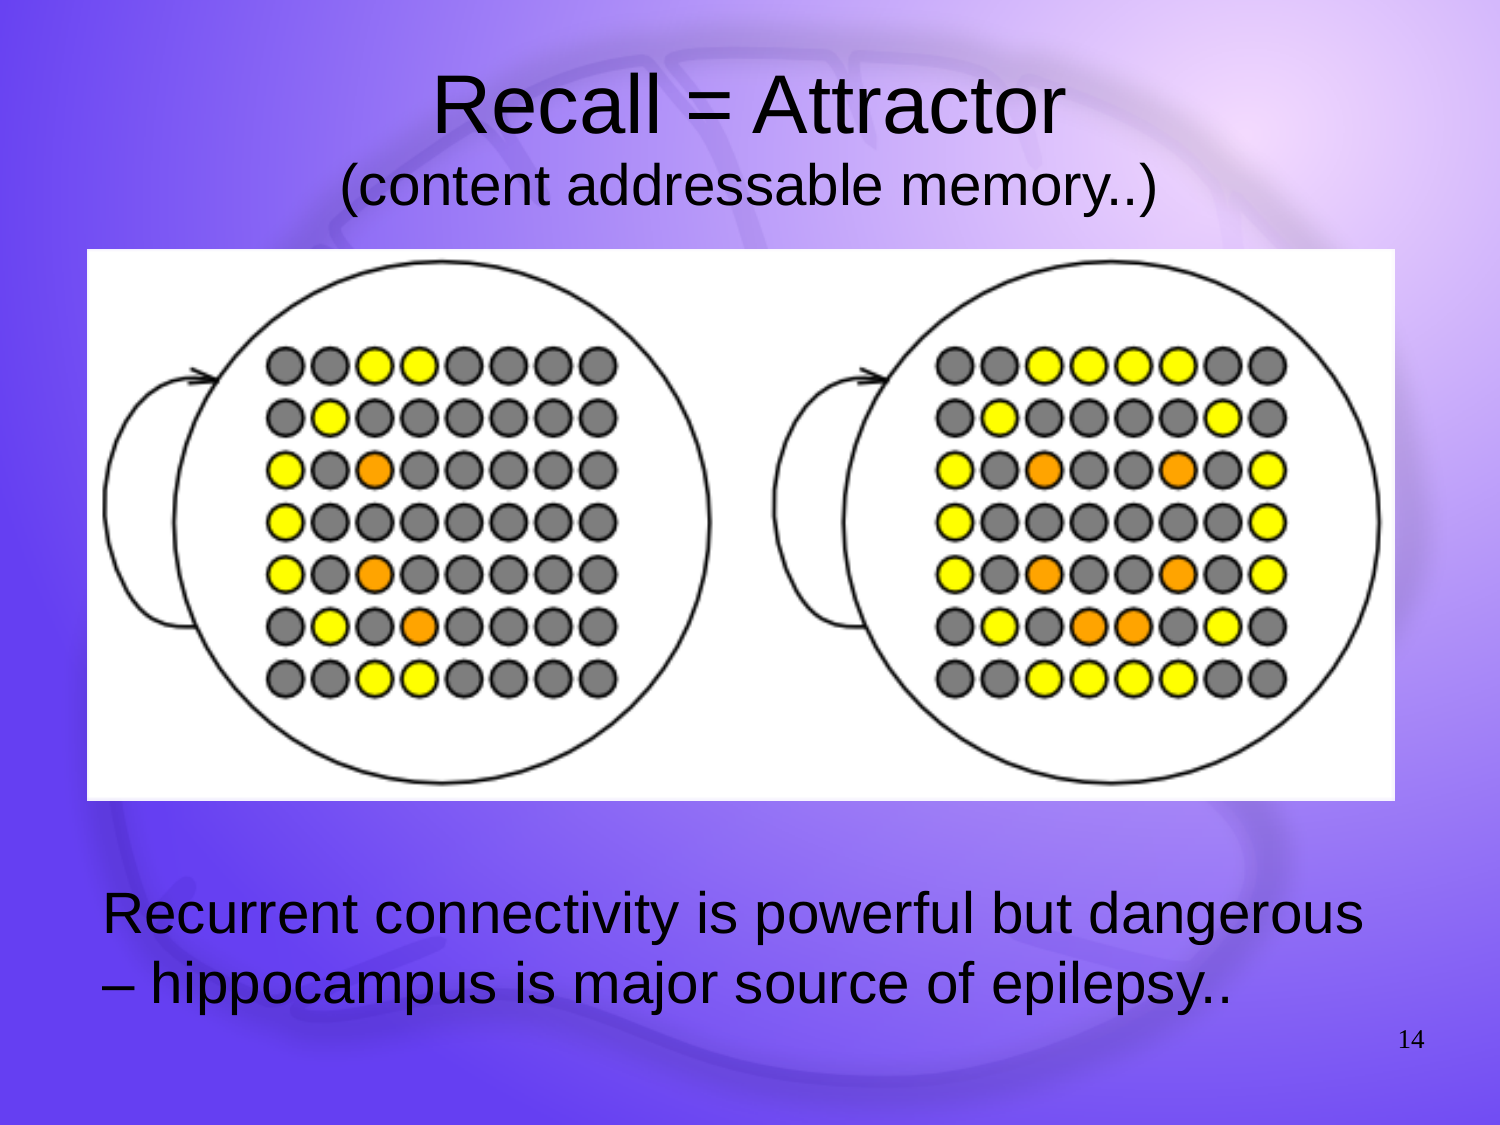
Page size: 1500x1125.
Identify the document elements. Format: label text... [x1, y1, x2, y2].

title Recall = Attractor (content addressable memory..) [74, 44, 1425, 233]
slide_number 14 [1075, 1024, 1425, 1103]
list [87, 249, 1395, 801]
text_box Recurrent connectivity is powerful but dangerous – hippocampus is major source of epilepsy.. [87, 868, 1395, 1023]
picture [0, 0, 1500, 1125]
